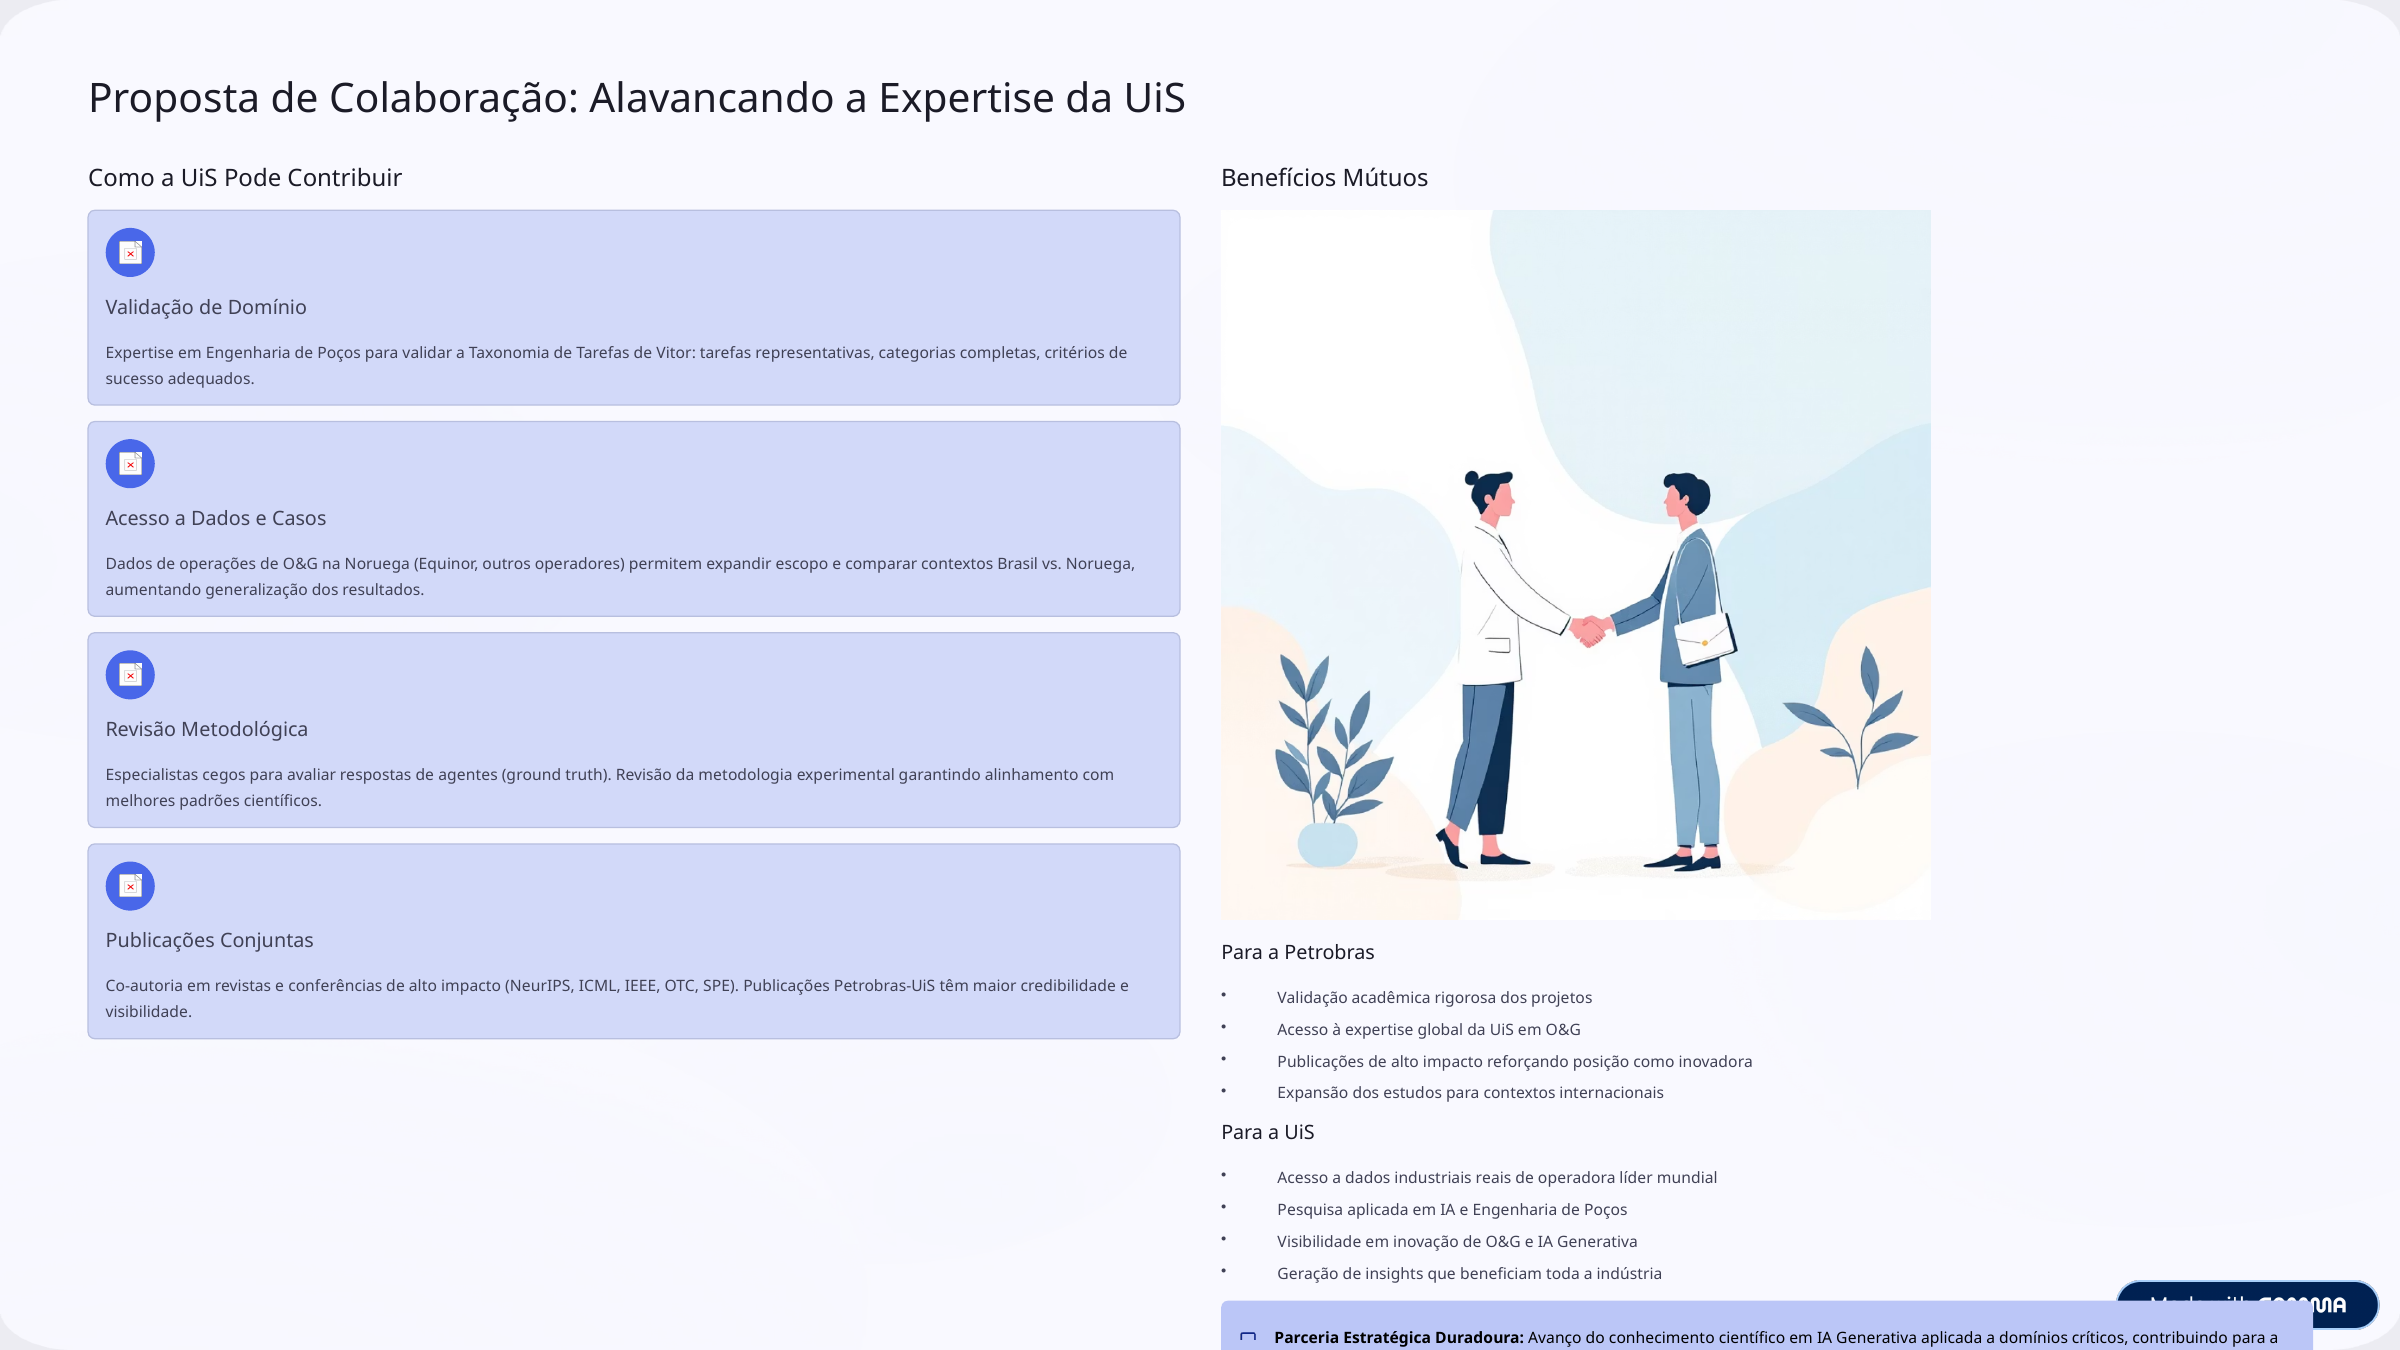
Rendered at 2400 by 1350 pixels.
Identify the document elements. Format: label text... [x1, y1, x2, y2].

text_box Acesso a Dados e Casos [105, 504, 329, 531]
text_box Parceria Estratégica Duradoura: Avanço do conhecimento científico em IA Generativa aplicada a domínios críticos, contribuindo para a transformação digital da indústria de O&G. [1274, 1321, 2297, 1350]
text_box [105, 439, 155, 489]
text_box Co-autoria em revistas e conferências de alto impacto (NeurIPS, ICML, IEEE, OTC, SPE). Publicações Petrobras-UiS têm maior credibilidade e visibilidade. [105, 968, 1163, 1022]
text_box [105, 227, 155, 277]
picture [119, 663, 142, 686]
picture [119, 452, 142, 475]
text_box Dados de operações de O&G na Noruega (Equinor, outros operadores) permitem expandir escopo e comparar contextos Brasil vs. Noruega, aumentando generalização dos resultados. [105, 546, 1163, 599]
text_box [88, 210, 1180, 406]
picture [1221, 210, 1931, 920]
text_box Validação de Domínio [105, 293, 315, 319]
text_box Geração de insights que beneficiam toda a indústria [1221, 1256, 2314, 1283]
text_box Revisão Metodológica [105, 715, 316, 742]
text_box [105, 650, 155, 700]
text_box [105, 861, 155, 911]
text_box Proposta de Colaboração: Alavancando a Expertise da UiS [88, 69, 1186, 121]
text_box Expansão dos estudos para contextos internacionais [1221, 1076, 2314, 1103]
text_box Como a UiS Pode Contribuir [88, 161, 412, 192]
text_box Publicações Conjuntas [105, 926, 324, 953]
text_box [88, 843, 1180, 1039]
picture [1237, 1323, 1258, 1340]
text_box Pesquisa aplicada em IA e Engenharia de Poços [1221, 1192, 2314, 1219]
text_box Para a Petrobras [1221, 938, 1426, 964]
text_box Acesso a dados industriais reais de operadora líder mundial [1221, 1160, 2314, 1187]
text_box Visibilidade em inovação de O&G e IA Generativa [1221, 1224, 2314, 1251]
text_box [88, 632, 1180, 828]
text_box Benefícios Mútuos [1221, 161, 1467, 192]
picture [2106, 1271, 2389, 1339]
text_box Expertise em Engenharia de Poços para validar a Taxonomia de Tarefas de Vitor: tarefas representativas, categorias completas, critérios de sucesso adequados. [105, 335, 1163, 388]
text_box Publicações de alto impacto reforçando posição como inovadora [1221, 1044, 2314, 1071]
text_box Validação acadêmica rigorosa dos projetos [1221, 980, 2314, 1007]
picture [119, 874, 142, 898]
text_box Especialistas cegos para avaliar respostas de agentes (ground truth). Revisão da metodologia experimental garantindo alinhamento com melhores padrões científicos. [105, 757, 1163, 810]
text_box Acesso à expertise global da UiS em O&G [1221, 1012, 2314, 1039]
picture [119, 241, 142, 264]
text_box Para a UiS [1221, 1118, 1426, 1145]
text_box [88, 421, 1180, 617]
text_box [1221, 1300, 2314, 1350]
